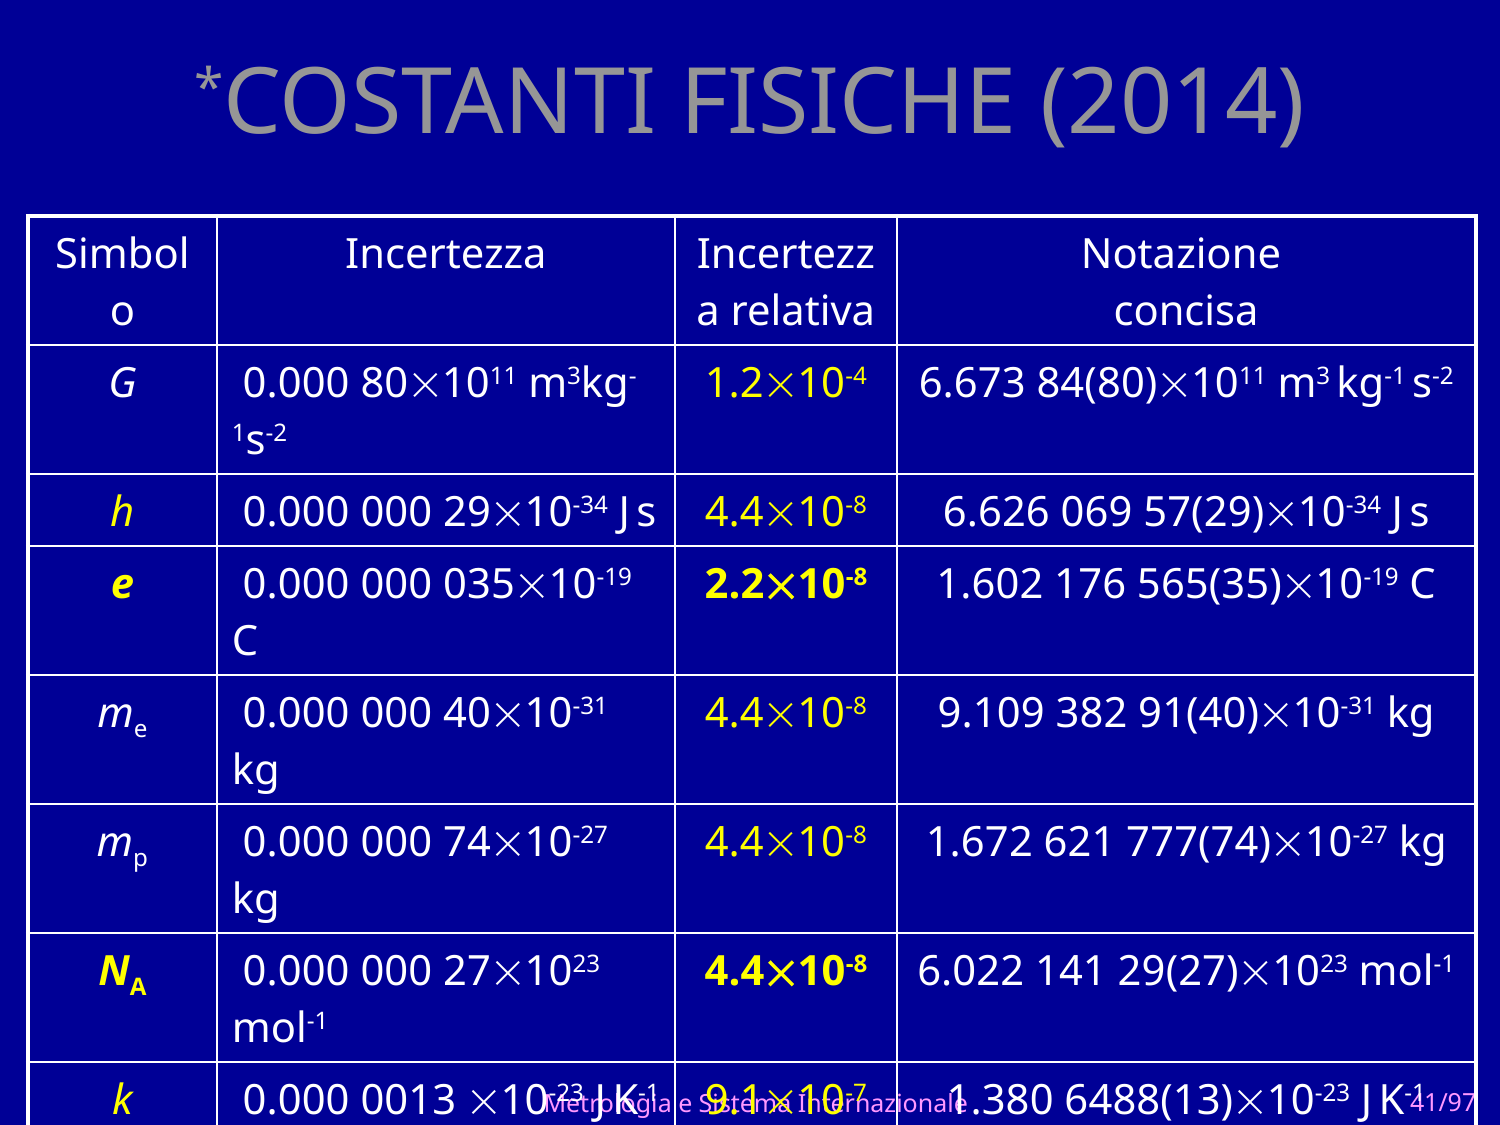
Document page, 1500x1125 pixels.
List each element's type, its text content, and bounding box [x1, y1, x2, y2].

table_cell 1.672 621 777(74)10-27 kg [898, 805, 1474, 932]
table_cell 4.410-8 [676, 475, 896, 545]
table_cell 0.000 000 2910-34 J s [218, 475, 674, 545]
table_cell 0.000 000 4010-31 kg [218, 676, 674, 803]
table_cell h [30, 475, 216, 545]
table_cell 4.410-8 [676, 934, 896, 1061]
table_cell me [30, 676, 216, 803]
table_cell 0.000 000 271023 mol-1 [218, 934, 674, 1061]
table_cell 1.210-4 [676, 346, 896, 473]
table_cell mp [30, 805, 216, 932]
table_header Incertezza [218, 218, 674, 344]
table_cell 1.602 176 565(35)10-19 C [898, 547, 1474, 674]
title *COSTANTI FISICHE (2014) [0, 43, 1500, 151]
table_cell 0.000 0013 10-23 J K-1 [218, 1063, 674, 1125]
table_cell 6.626 069 57(29)10-34 J s [898, 475, 1474, 545]
table_cell 4.410-8 [676, 805, 896, 932]
table_cell 6.673 84(80)1011 m3 kg-1 s-2 [898, 346, 1474, 473]
table_header Notazione concisa [898, 218, 1474, 344]
table_cell e [30, 547, 216, 674]
table_header Incertezza relativa [676, 218, 896, 344]
table_cell 1.380 6488(13)10-23 J K-1 [898, 1063, 1474, 1125]
table_cell 4.410-8 [676, 676, 896, 803]
table_cell 0.000 000 03510-19 C [218, 547, 674, 674]
table_cell G [30, 346, 216, 473]
table_cell 9.110-7 [676, 1063, 896, 1125]
table_cell NA [30, 934, 216, 1061]
table_header Simbolo [30, 218, 216, 344]
table_cell 0.000 801011 m3kg-1s-2 [218, 346, 674, 473]
table_cell 9.109 382 91(40)10-31 kg [898, 676, 1474, 803]
table_cell 0.000 000 7410-27 kg [218, 805, 674, 932]
table_cell 2.210-8 [676, 547, 896, 674]
table_cell 6.022 141 29(27)1023 mol-1 [898, 934, 1474, 1061]
table_cell k [30, 1063, 216, 1125]
